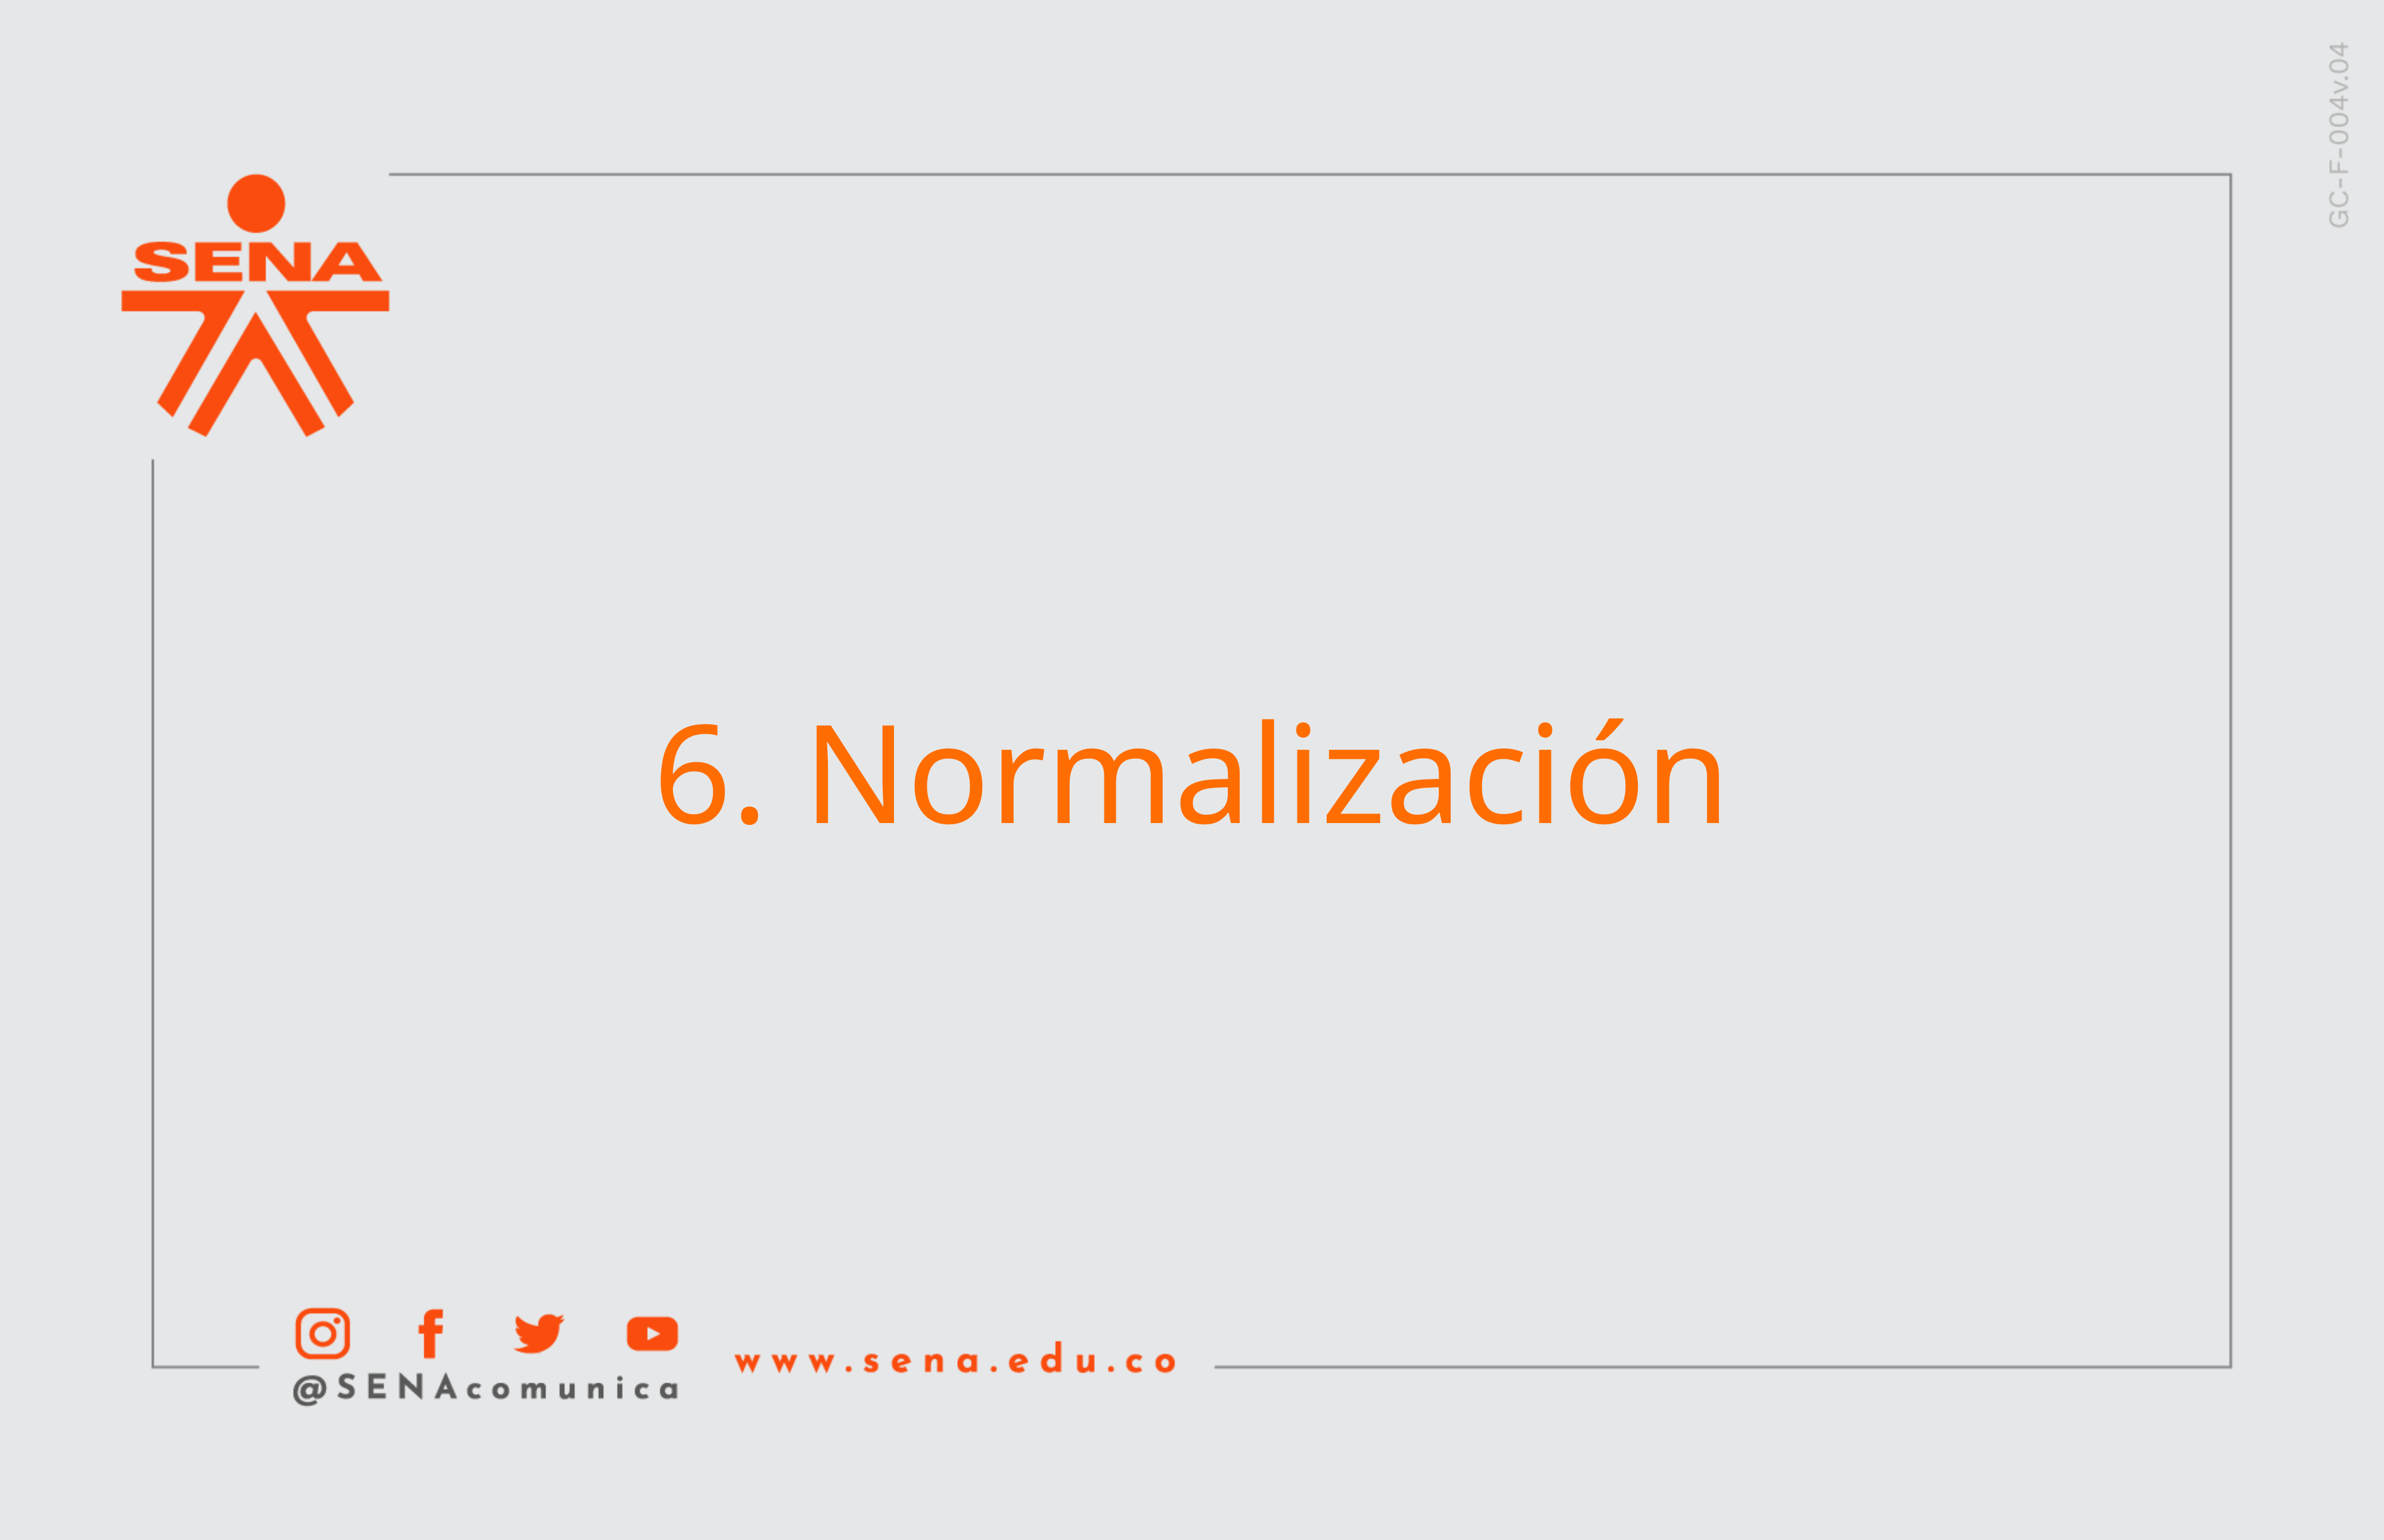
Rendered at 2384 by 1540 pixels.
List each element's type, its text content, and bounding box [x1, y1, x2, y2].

text_box 6. Normalización [178, 682, 2206, 856]
picture [0, 0, 2384, 1540]
